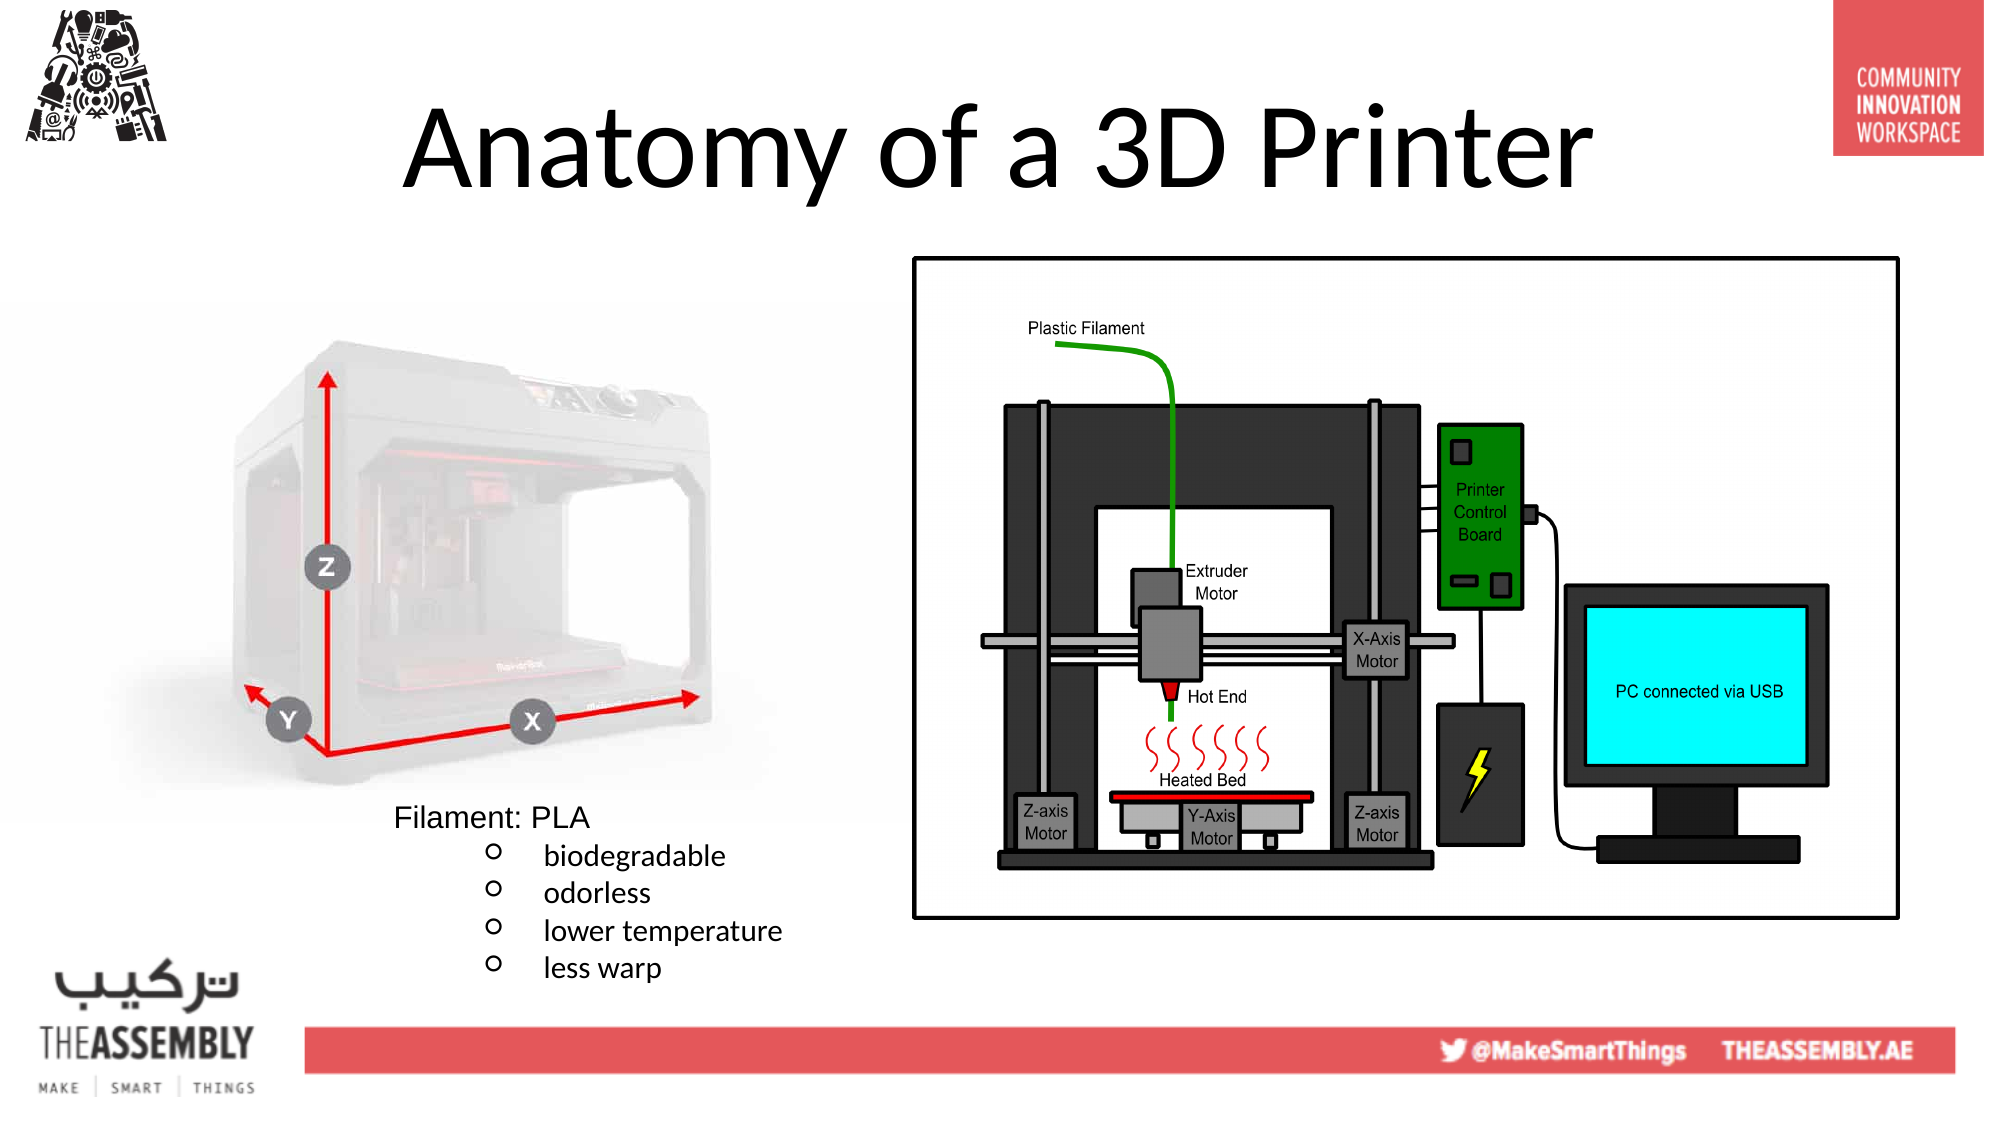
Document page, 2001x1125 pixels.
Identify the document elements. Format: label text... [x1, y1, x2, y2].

picture [23, 10, 170, 144]
text_box Filament: PLA biodegradable odorless lower temperature less warp [378, 831, 874, 993]
text_box Anatomy of a 3D Printer [99, 44, 1900, 233]
picture [0, 255, 1901, 921]
picture [7, 955, 1993, 1097]
picture [1833, 0, 1984, 156]
